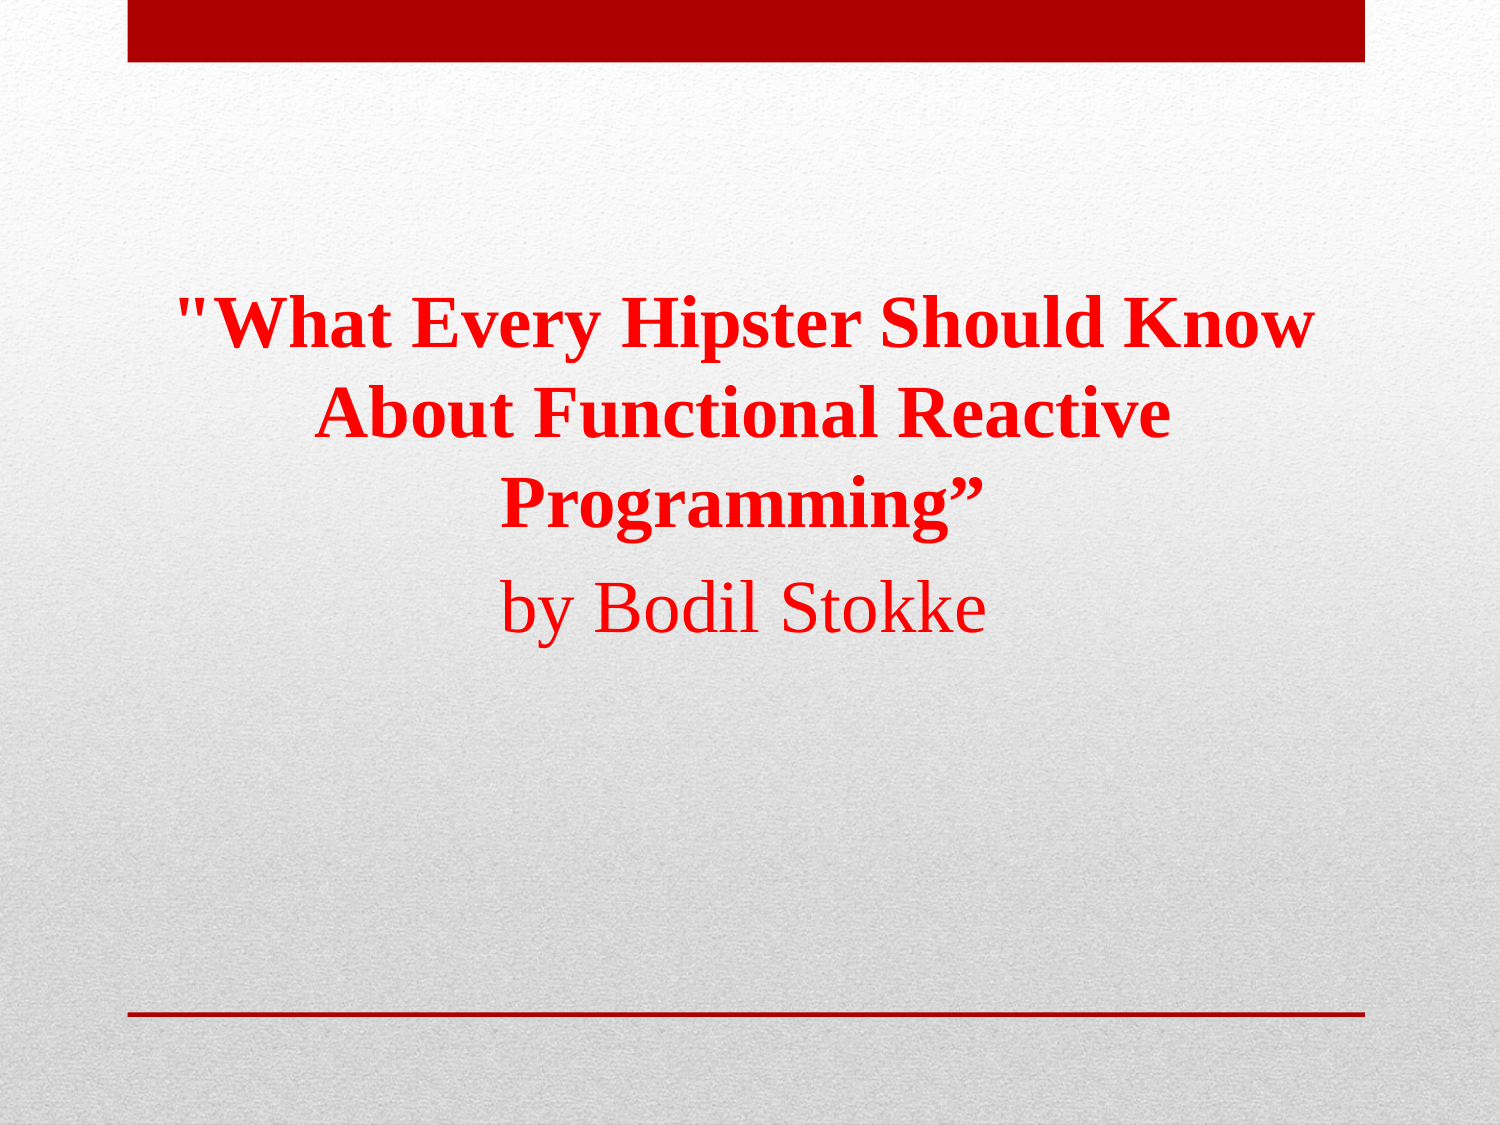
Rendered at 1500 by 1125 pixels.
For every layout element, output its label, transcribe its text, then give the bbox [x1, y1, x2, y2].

list "What Every Hipster Should Know About Functional Reactive Programming” by Bodil Stokke [125, 70, 1363, 851]
